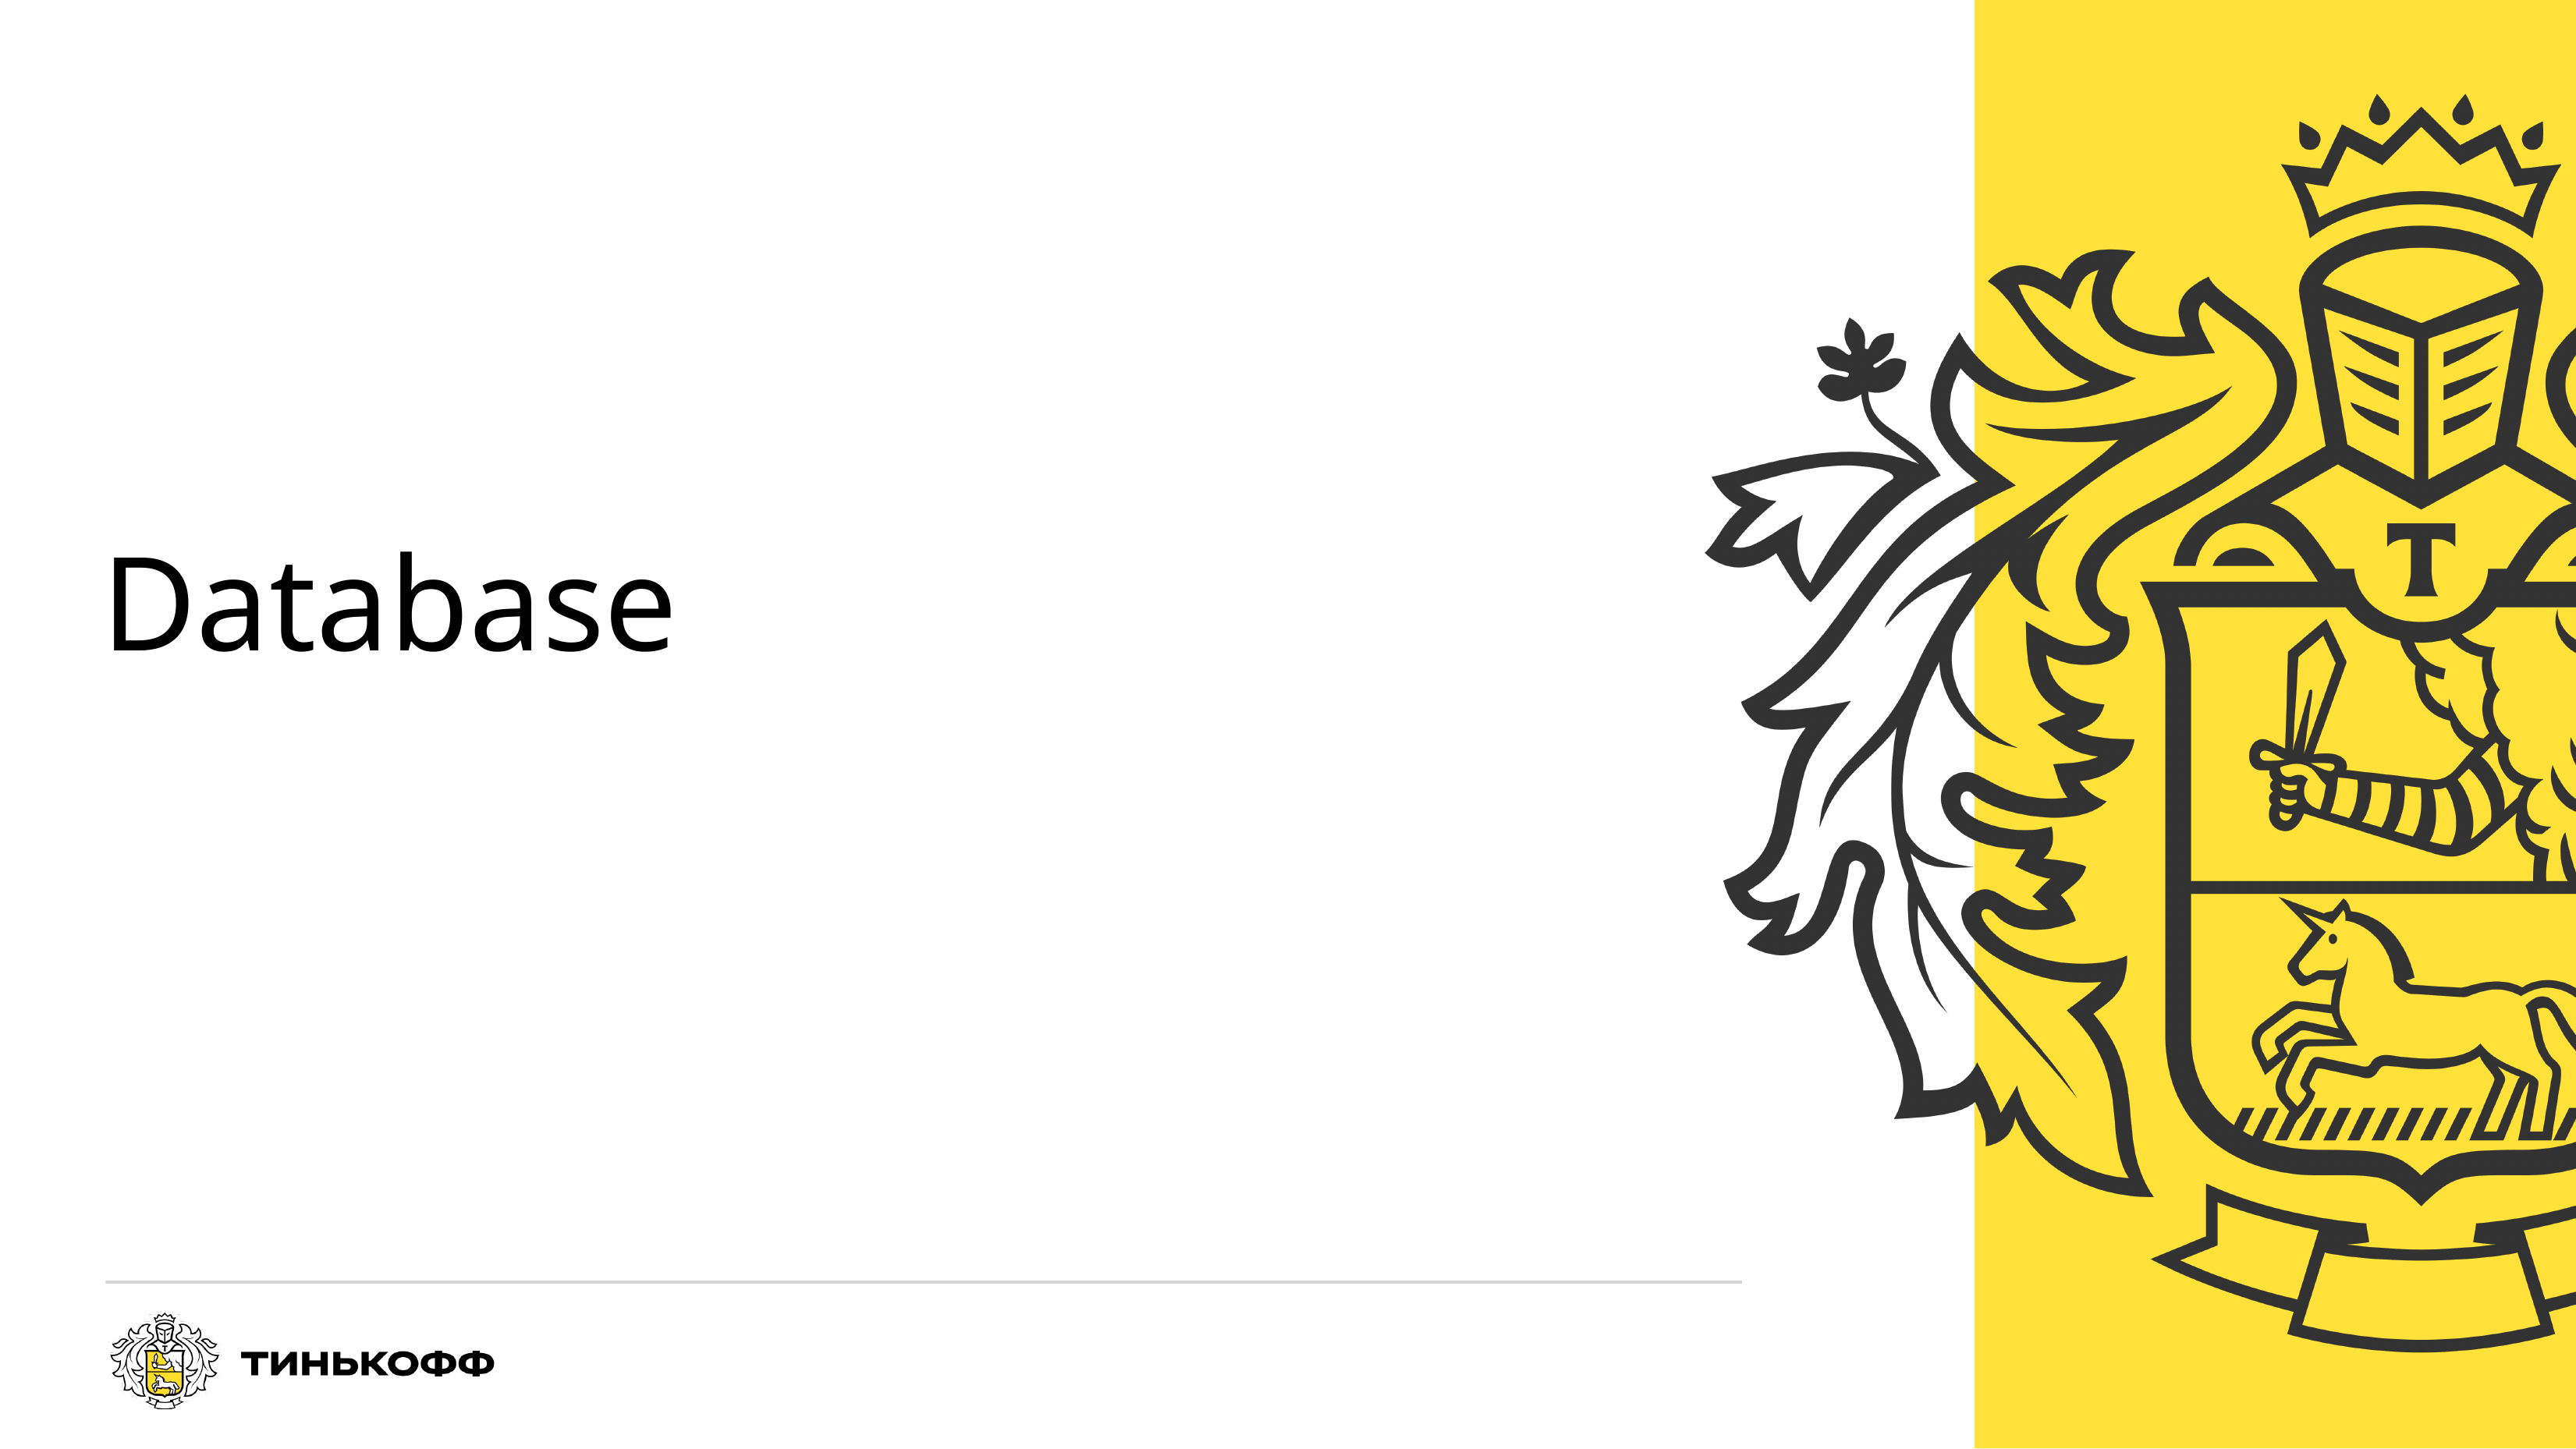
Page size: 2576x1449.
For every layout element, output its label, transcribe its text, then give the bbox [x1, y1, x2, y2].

picture [105, 1312, 496, 1409]
picture [1705, 91, 2576, 1353]
list Database [88, 545, 1288, 652]
